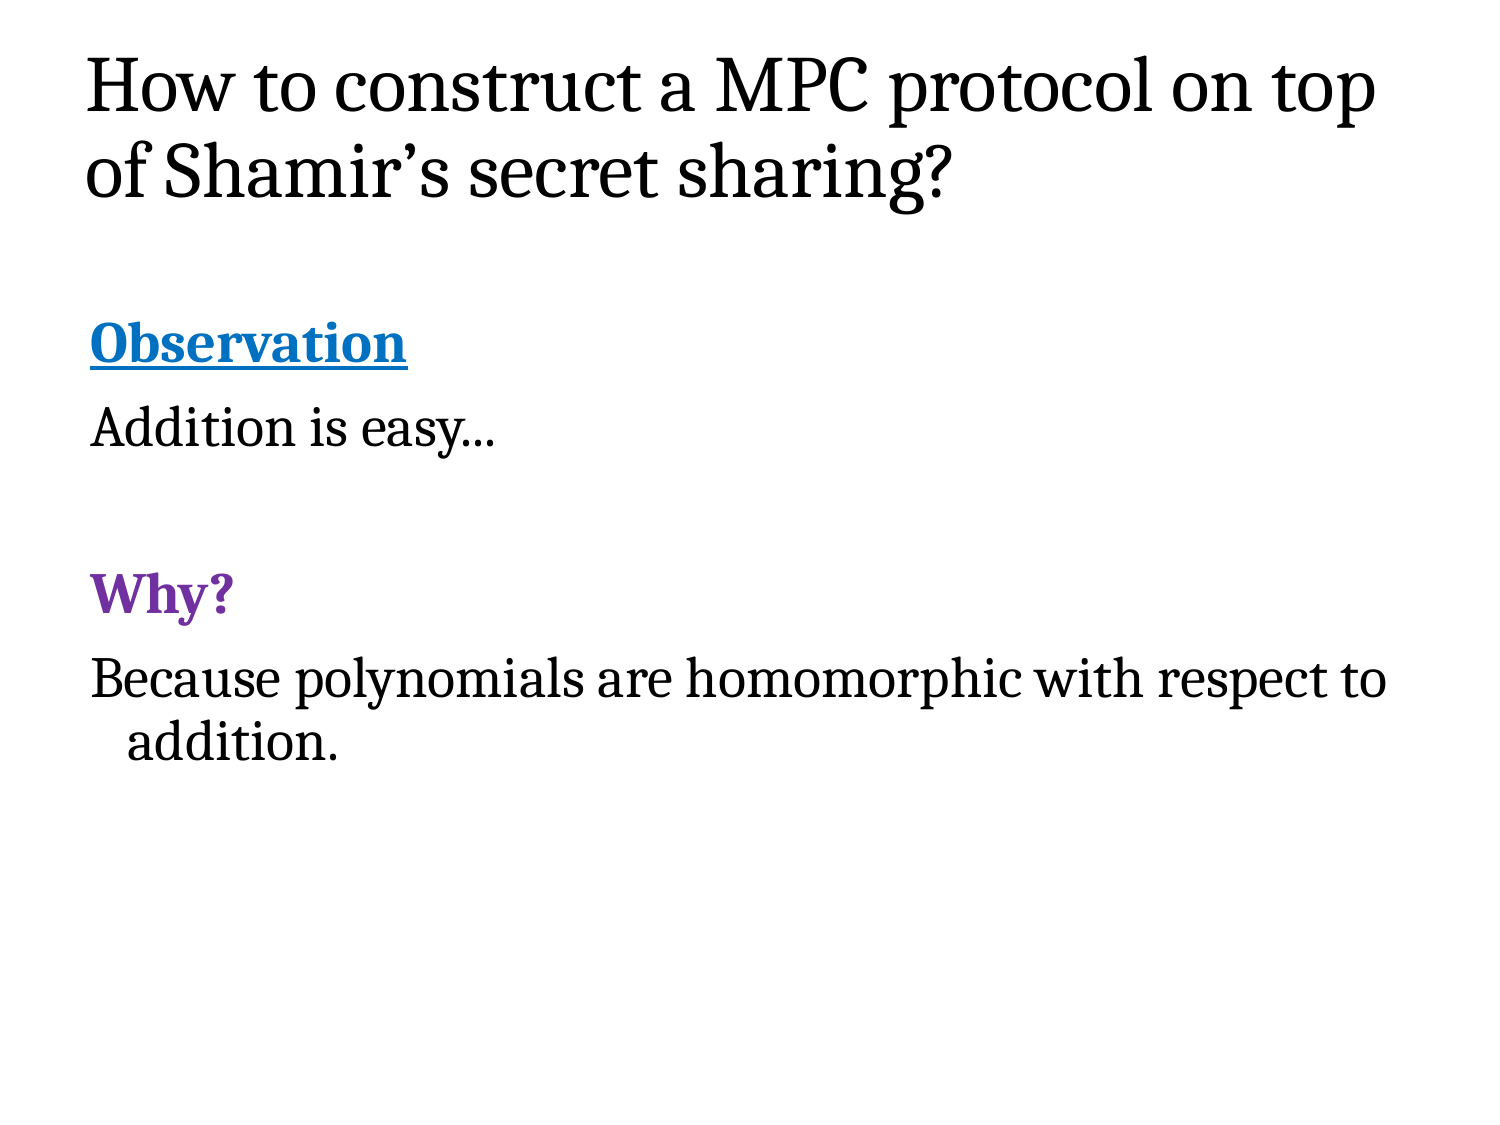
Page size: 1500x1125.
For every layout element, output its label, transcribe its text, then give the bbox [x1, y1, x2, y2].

list Observation Addition is easy... Why? Because polynomials are homomorphic with respect to addition. [75, 304, 1425, 1005]
title How to construct a MPC protocol on top of Shamir’s secret sharing? [70, 35, 1421, 223]
